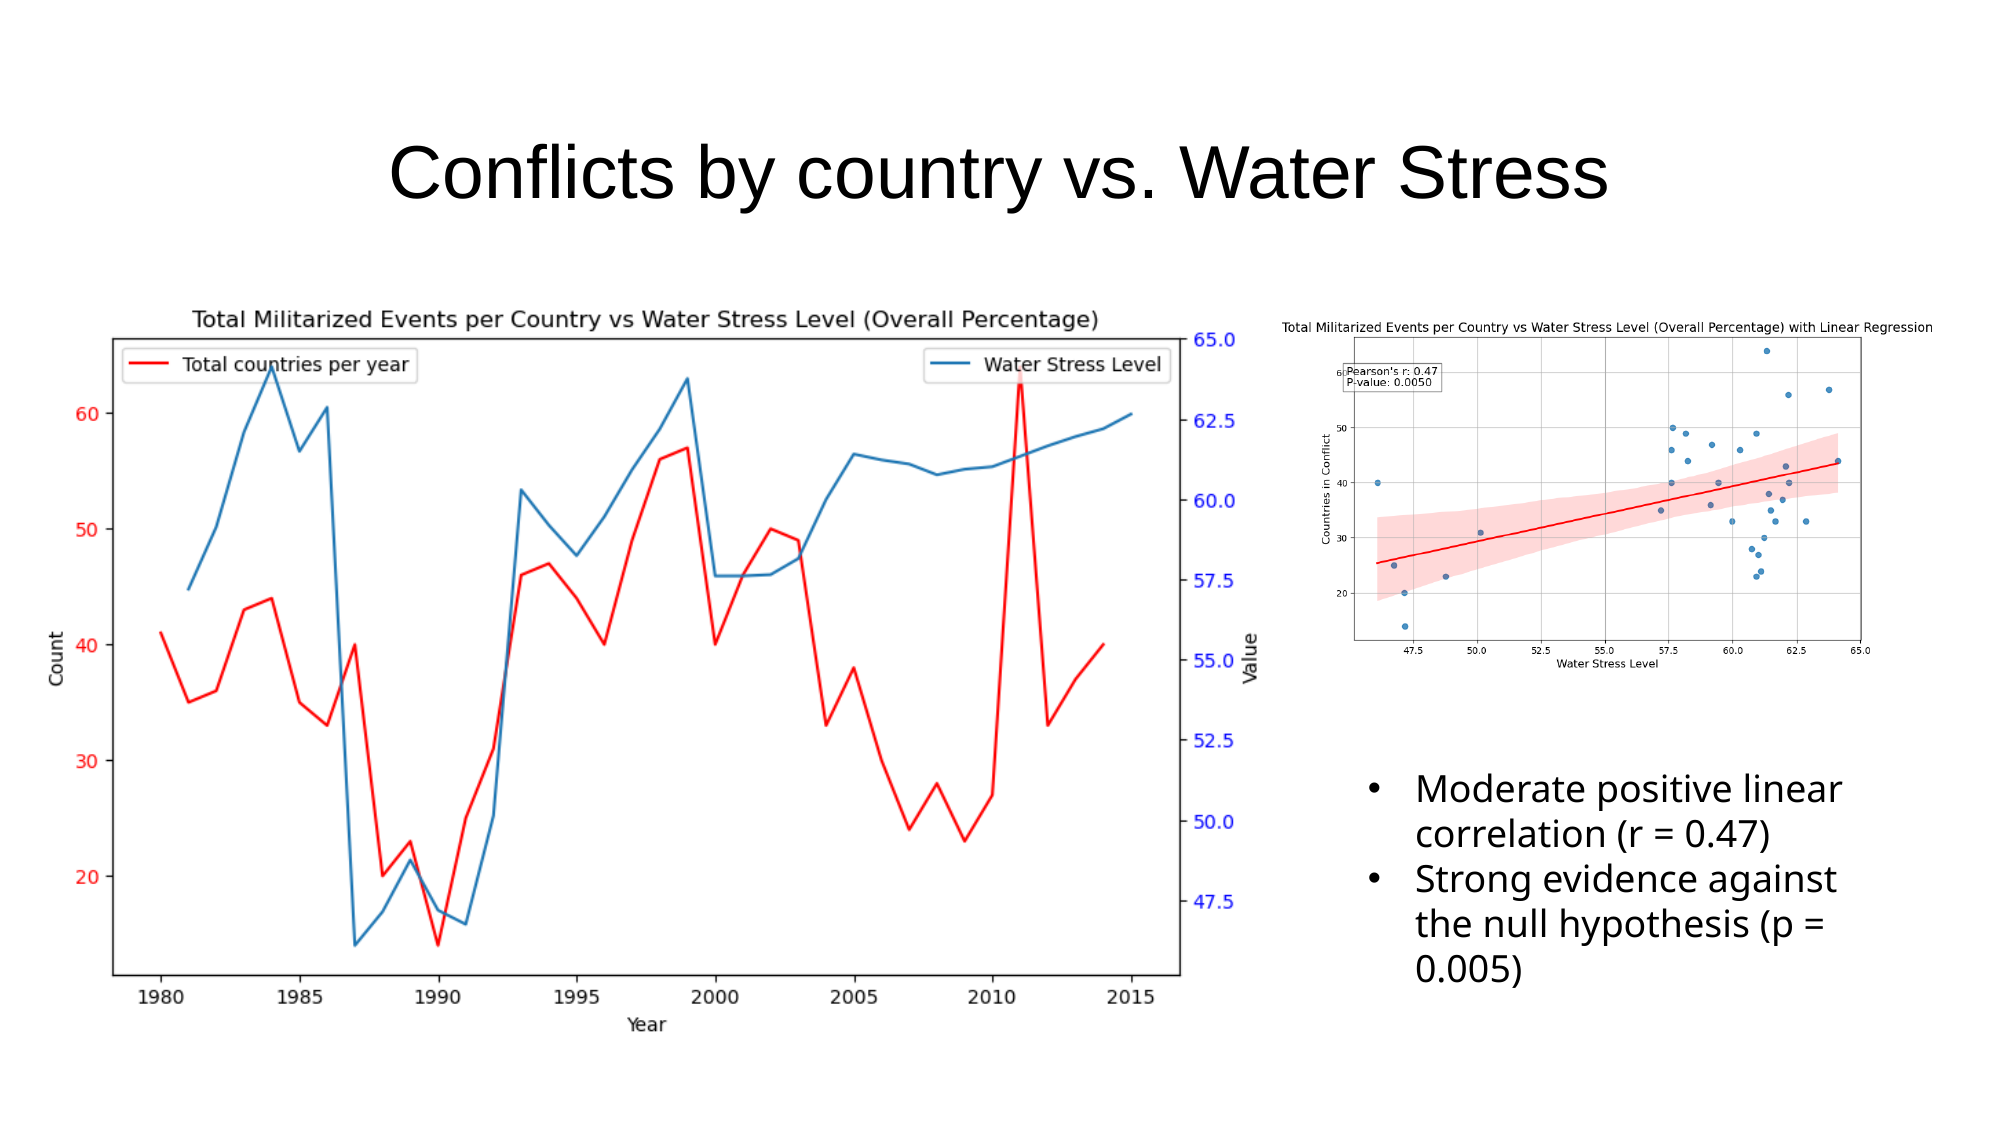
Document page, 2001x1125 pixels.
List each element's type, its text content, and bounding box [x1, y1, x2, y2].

text_box Conflicts by country vs. Water Stress [137, 123, 1863, 214]
picture [33, 296, 1940, 1048]
text_box Moderate positive linear correlation (r = 0.47) Strong evidence against the null hypothesis (p = 0.005) [1353, 758, 1894, 998]
